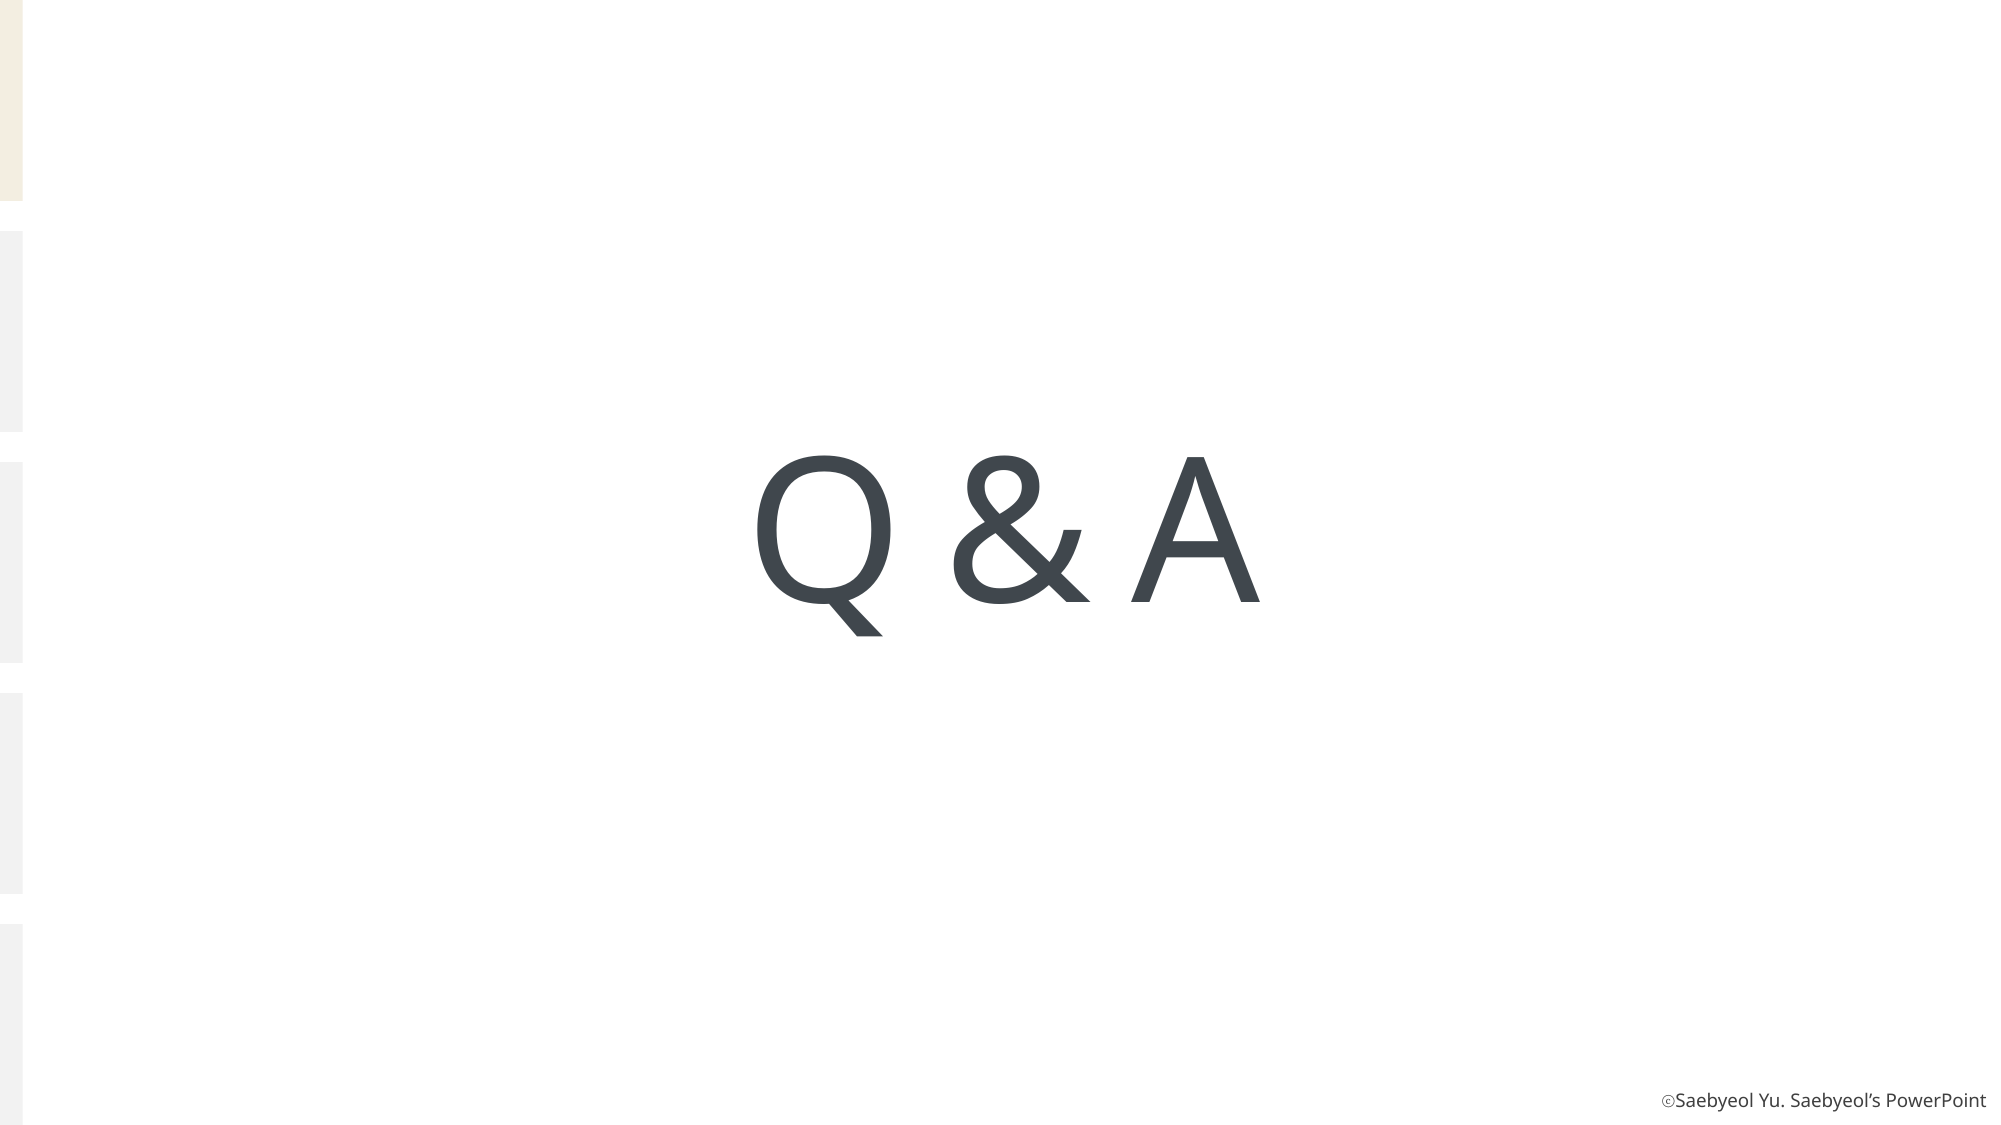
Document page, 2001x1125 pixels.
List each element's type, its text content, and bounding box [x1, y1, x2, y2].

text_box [0, 0, 23, 1125]
text_box Q & A [730, 393, 1483, 651]
